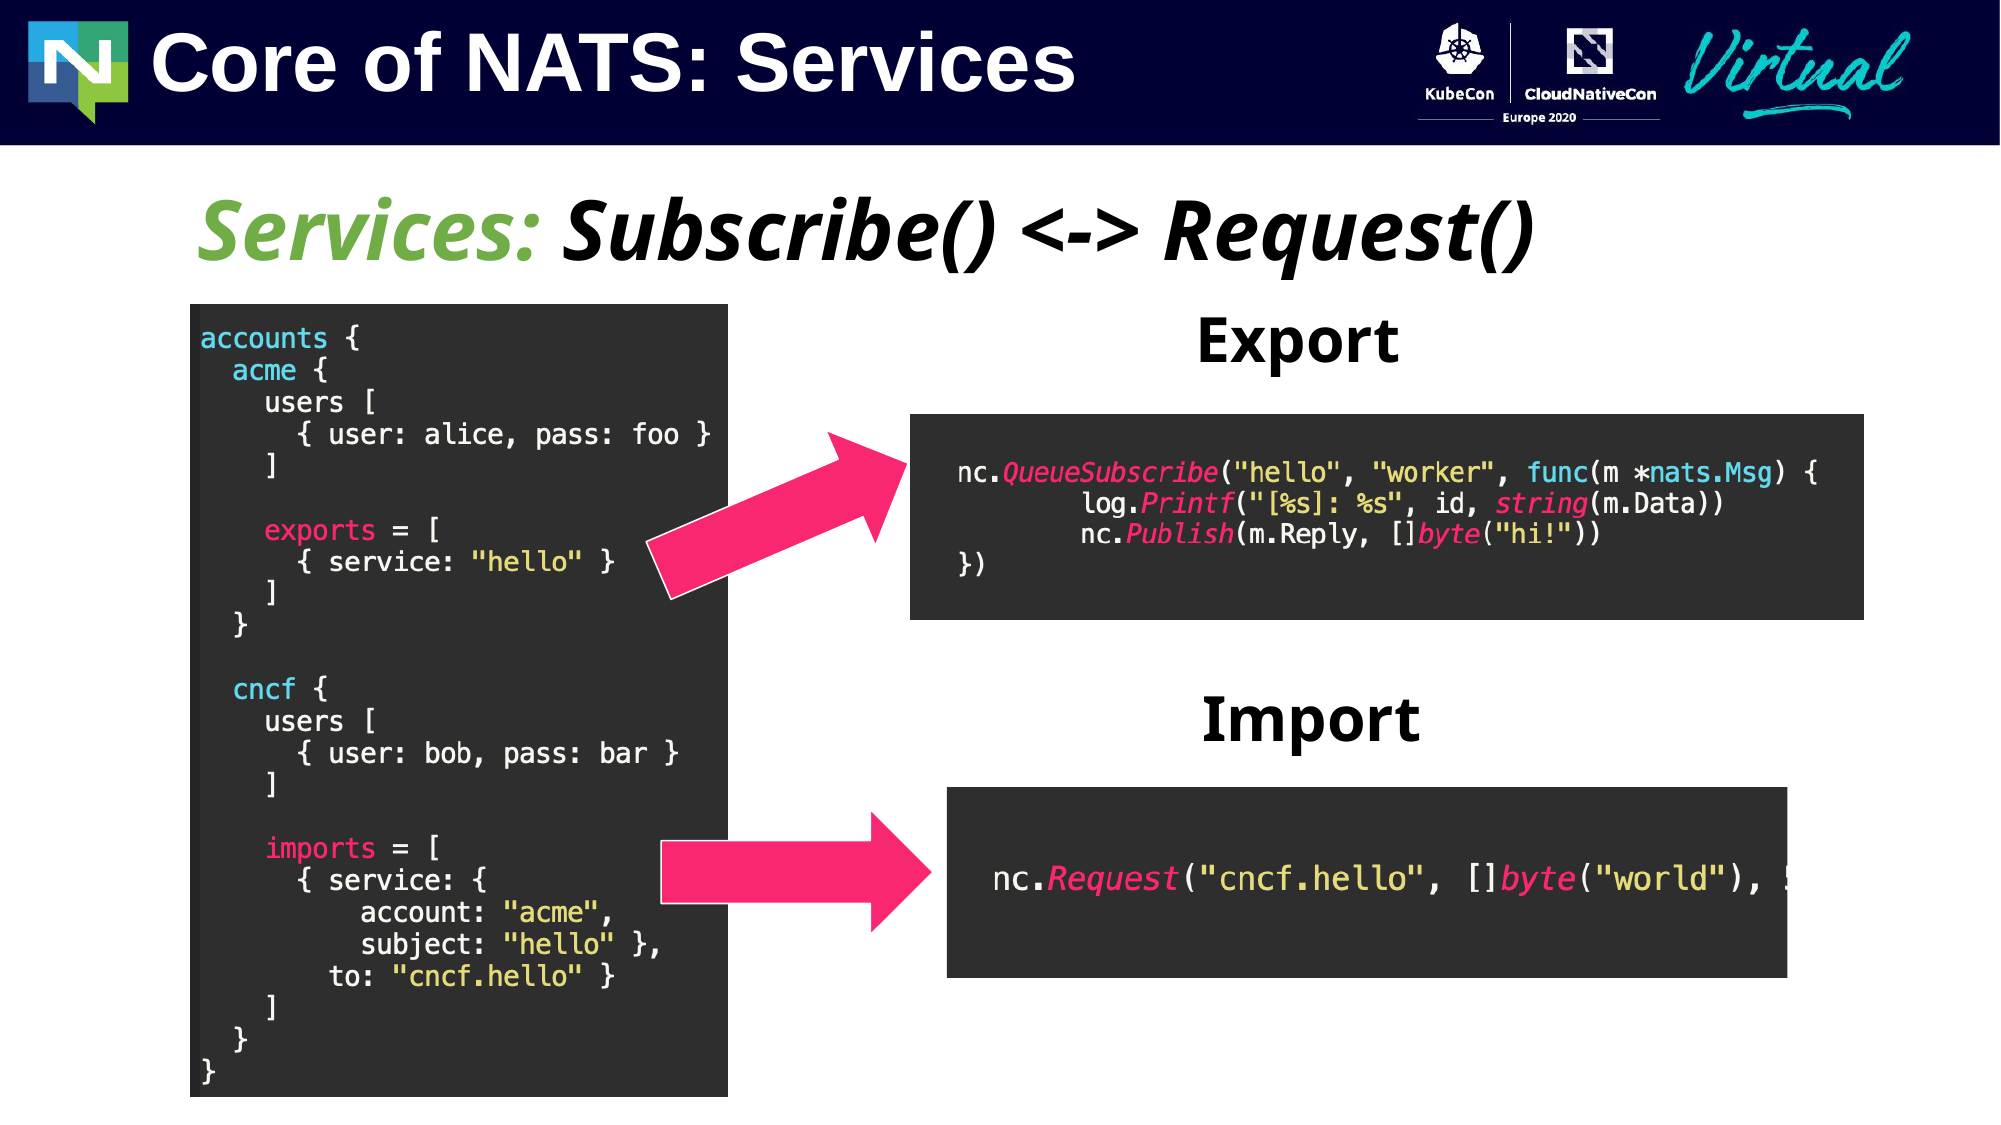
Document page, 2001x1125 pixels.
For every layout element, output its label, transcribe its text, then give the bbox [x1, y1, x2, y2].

text_box [734, 430, 905, 573]
text_box [734, 809, 934, 935]
text_box Export [1180, 285, 1554, 364]
text_box Services: Subscribe() <-> Request() [198, 180, 1933, 317]
text_box Core of NATS: Services [135, 0, 1487, 174]
picture [0, 0, 2000, 1125]
text_box Import [1187, 664, 1587, 743]
